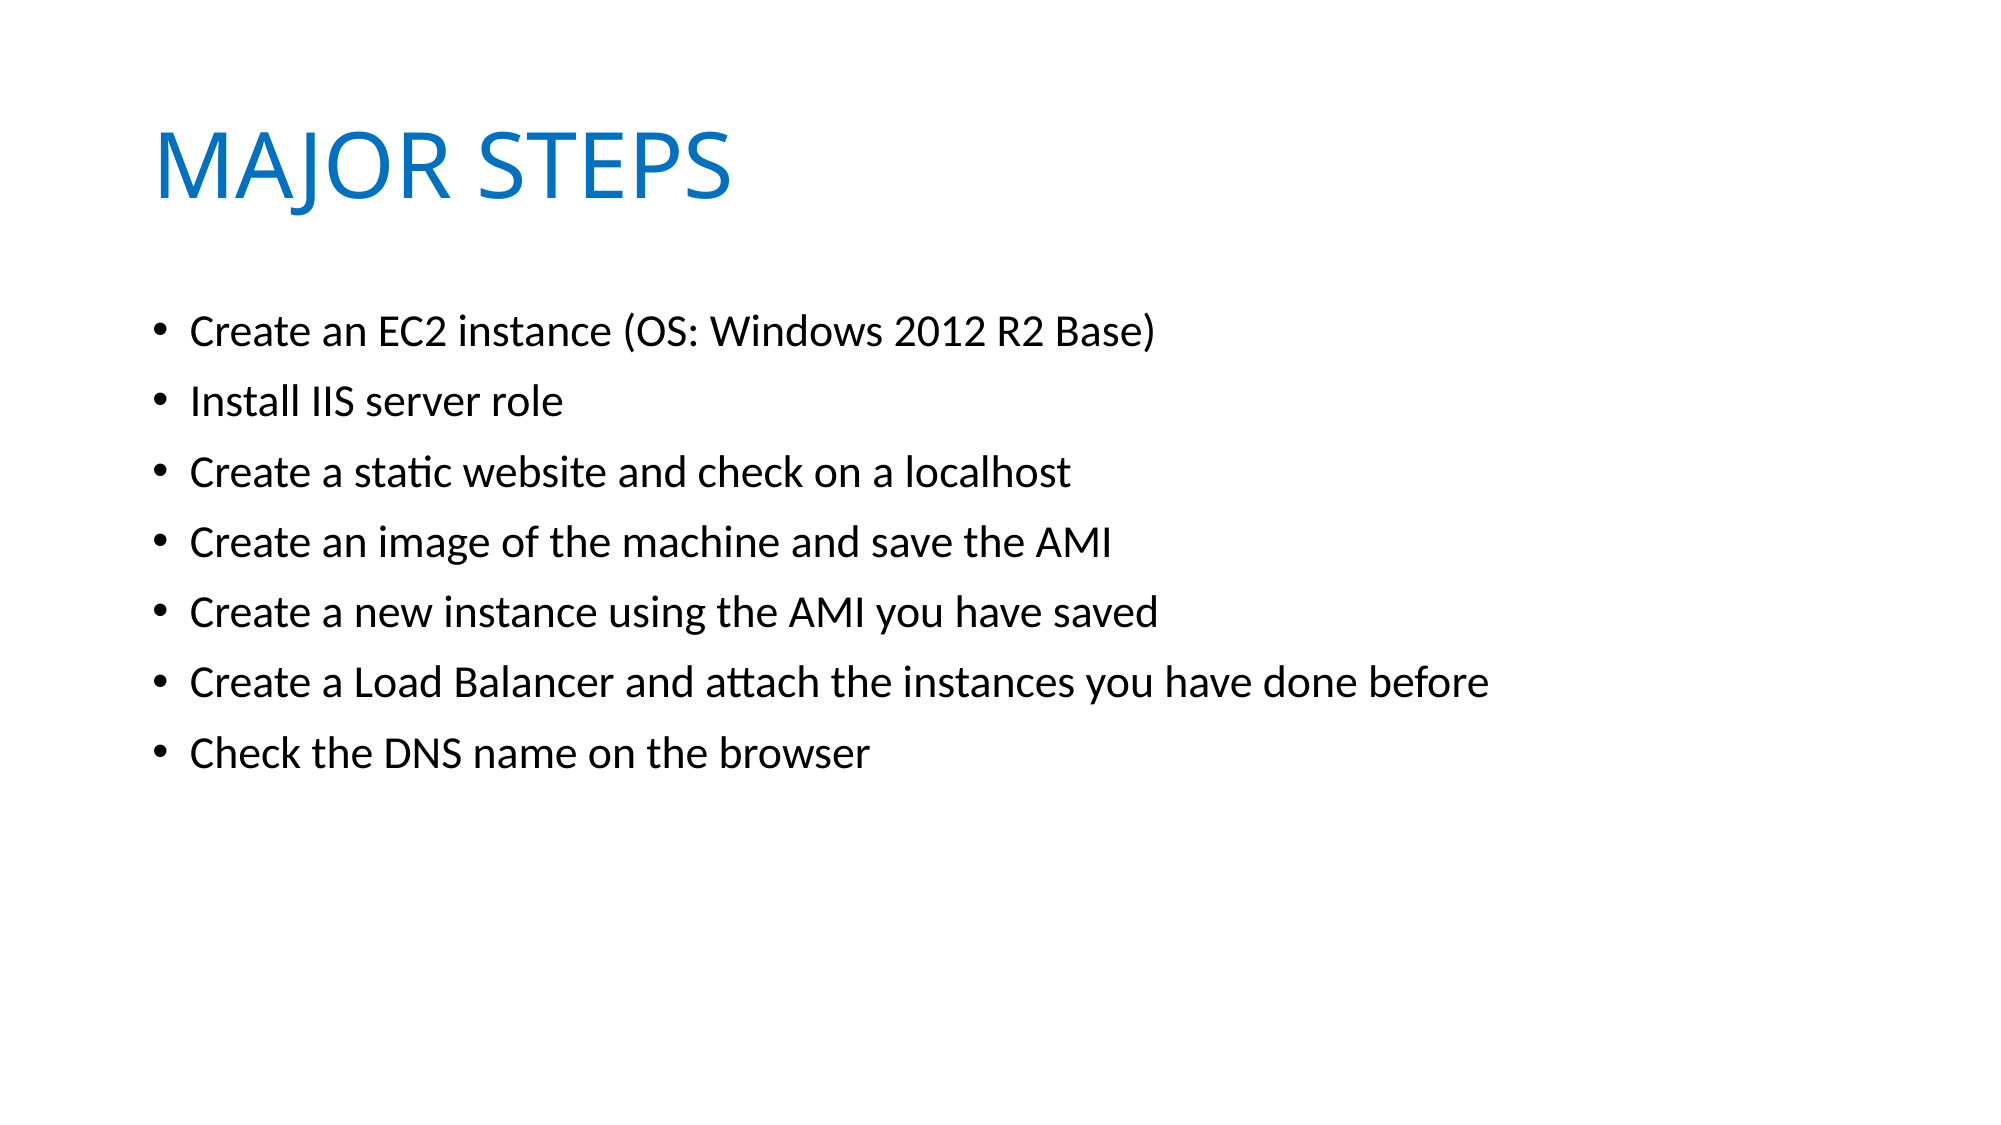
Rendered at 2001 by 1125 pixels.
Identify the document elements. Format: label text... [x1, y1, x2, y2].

title MAJOR STEPS [137, 59, 1863, 278]
list Create an EC2 instance (OS: Windows 2012 R2 Base) Install IIS server role Create a static website and check on a localhost Create an image of the machine and save the AMI Create a new instance using the AMI you have saved Create a Load Balancer and attach the instances you have done before Check the DNS name on the browser [137, 299, 1863, 1014]
